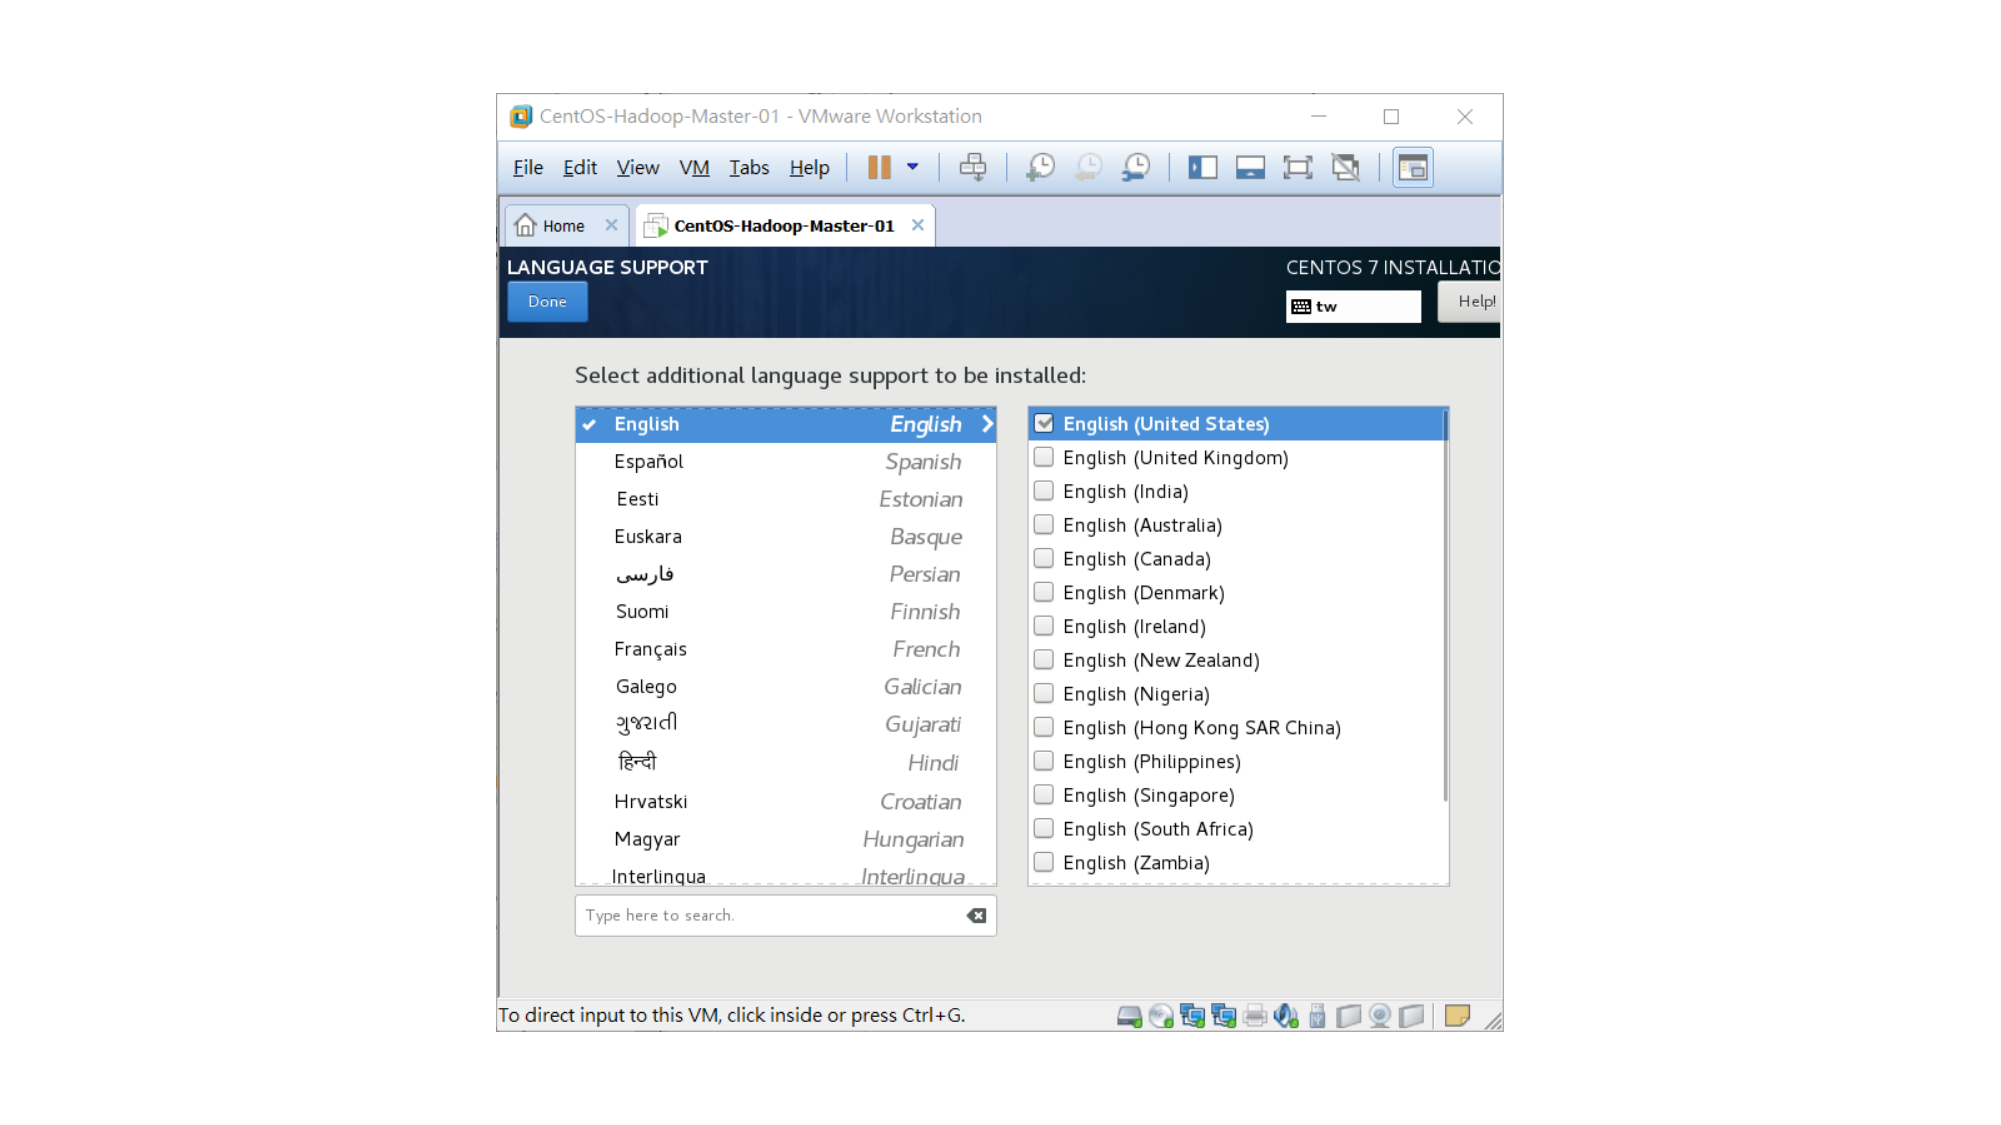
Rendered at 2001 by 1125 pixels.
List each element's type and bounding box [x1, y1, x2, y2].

picture [496, 92, 1504, 1032]
